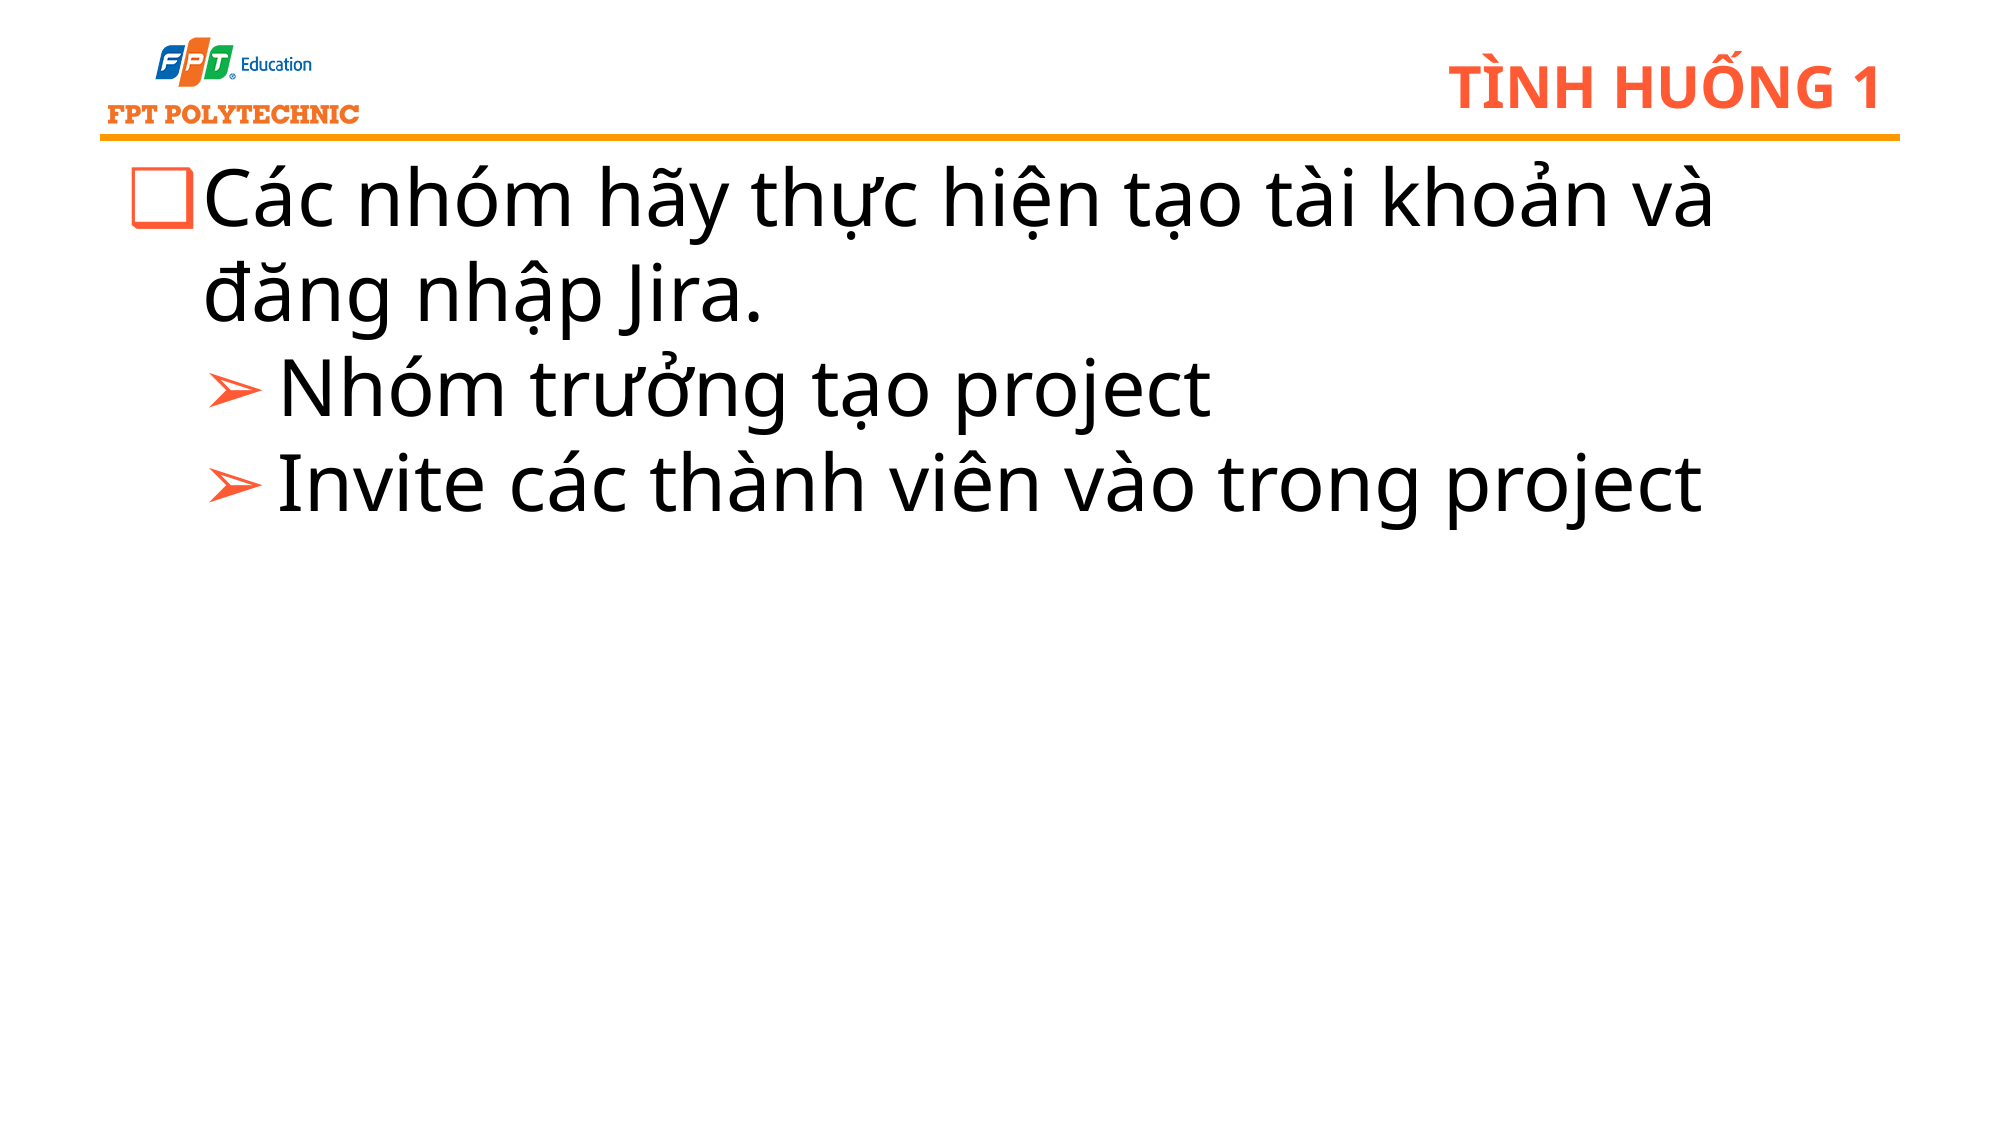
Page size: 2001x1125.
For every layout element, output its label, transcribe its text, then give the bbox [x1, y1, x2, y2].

title tình huống 1 [366, 45, 1900, 125]
text_box [131, 250, 1900, 1125]
picture [99, 25, 367, 134]
text_box Các nhóm hãy thực hiện tạo tài khoản và đăng nhập Jira. Nhóm trưởng tạo project Invite các thành viên vào trong project [112, 139, 1856, 1094]
picture [99, 135, 112, 143]
